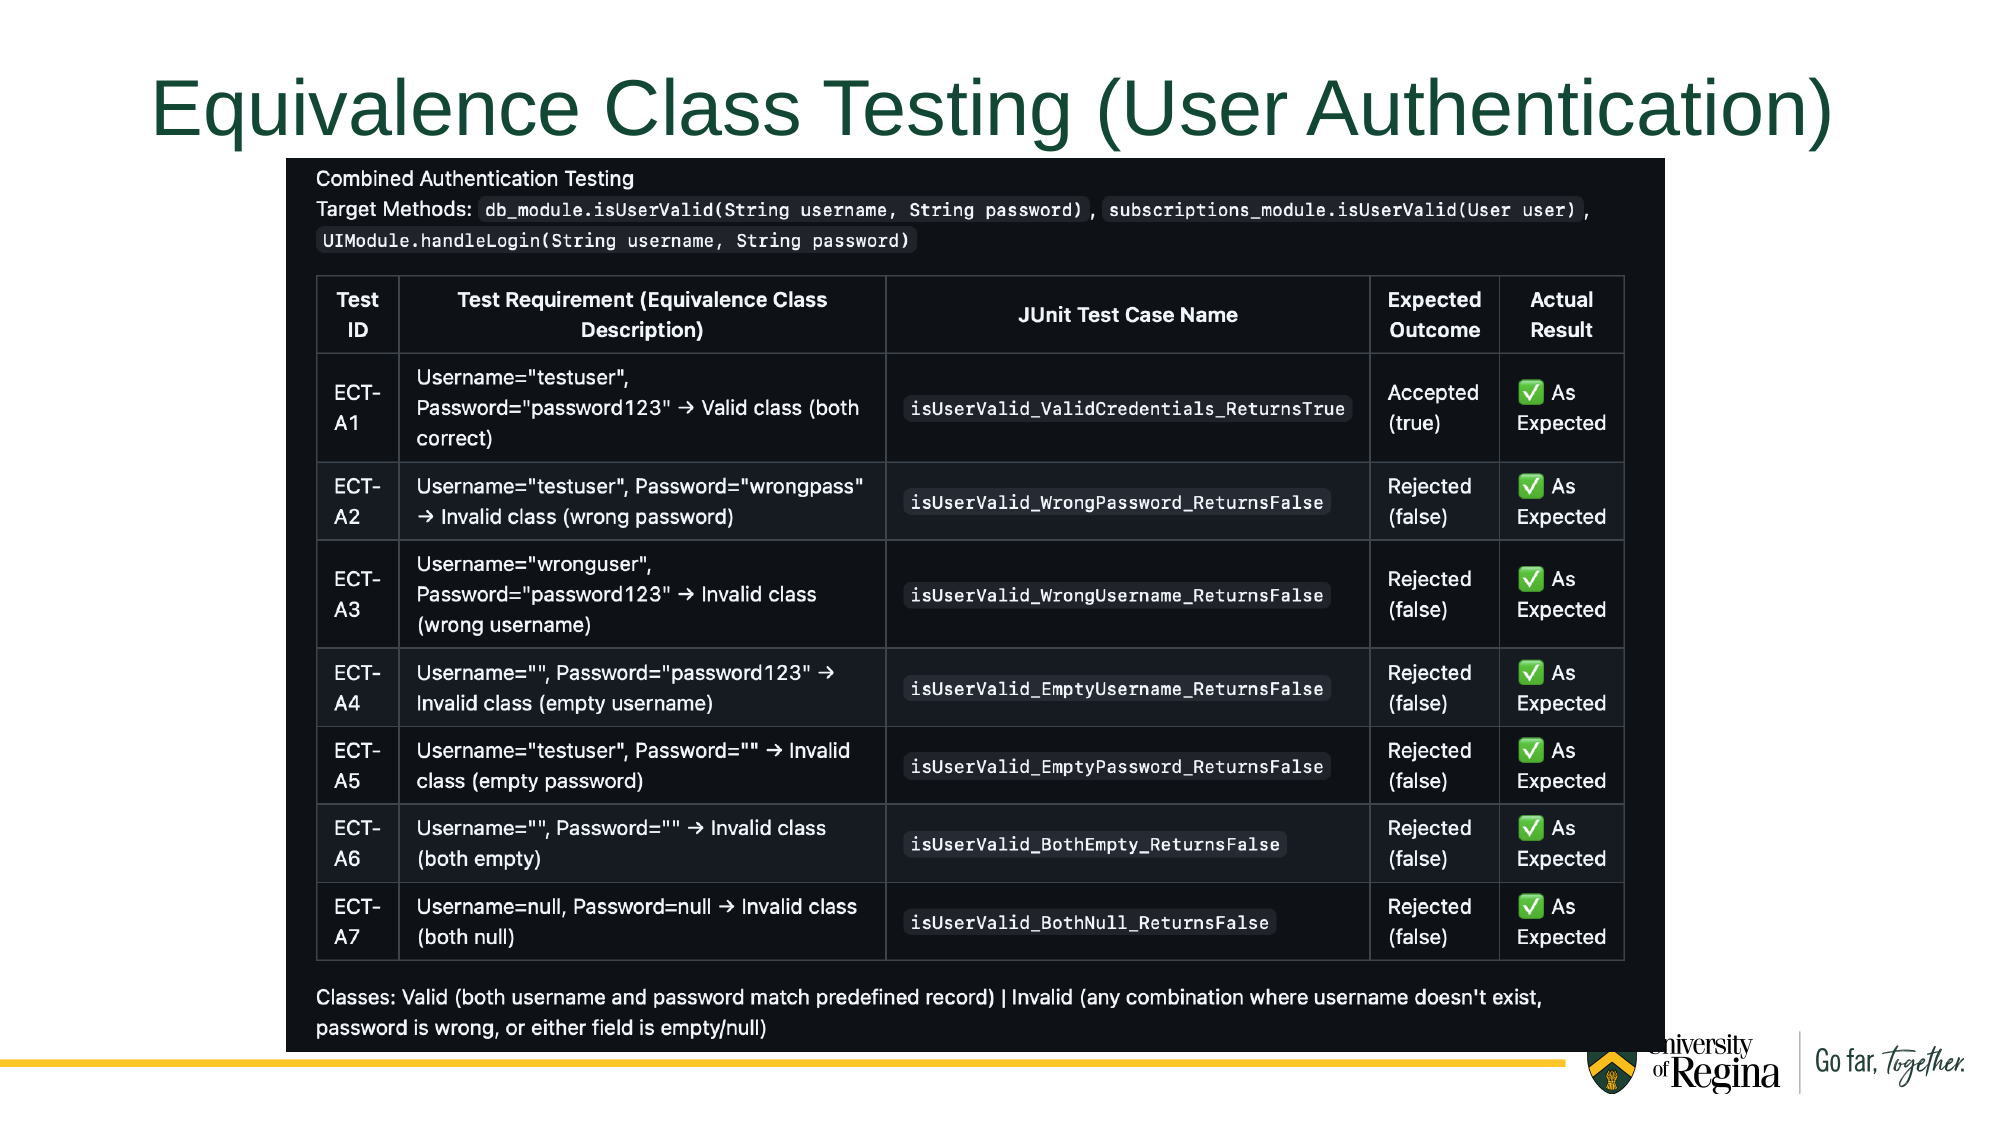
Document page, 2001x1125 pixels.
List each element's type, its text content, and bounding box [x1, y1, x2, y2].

list Equivalence Class Testing (User Authentication) [135, 59, 1917, 183]
picture [286, 158, 1964, 1094]
